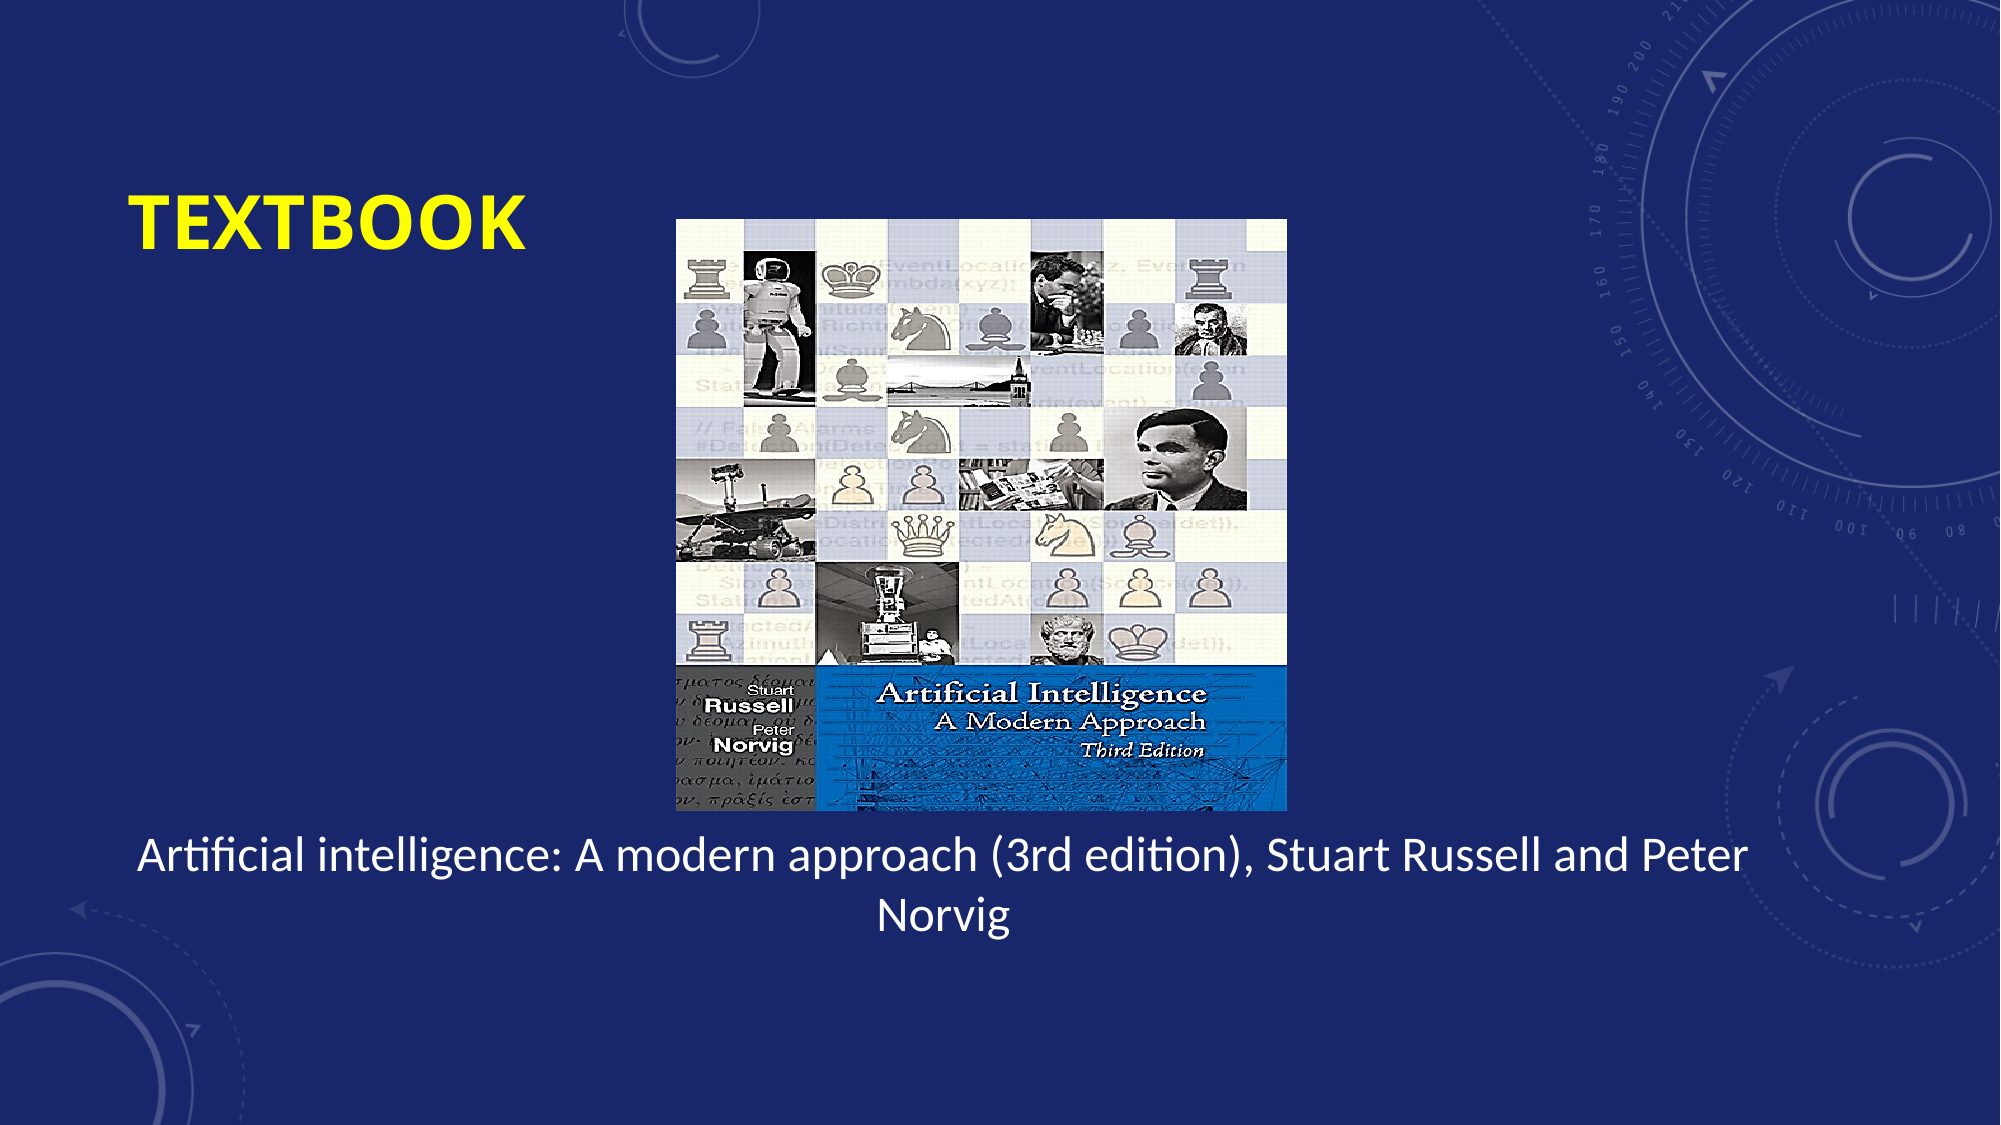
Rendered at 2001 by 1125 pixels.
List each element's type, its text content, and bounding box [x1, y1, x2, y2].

picture [0, 0, 2000, 1125]
list Artificial intelligence: A modern approach (3rd edition), Stuart Russell and Peter Norvig [112, 351, 1775, 950]
title Textbook [112, 99, 1775, 339]
